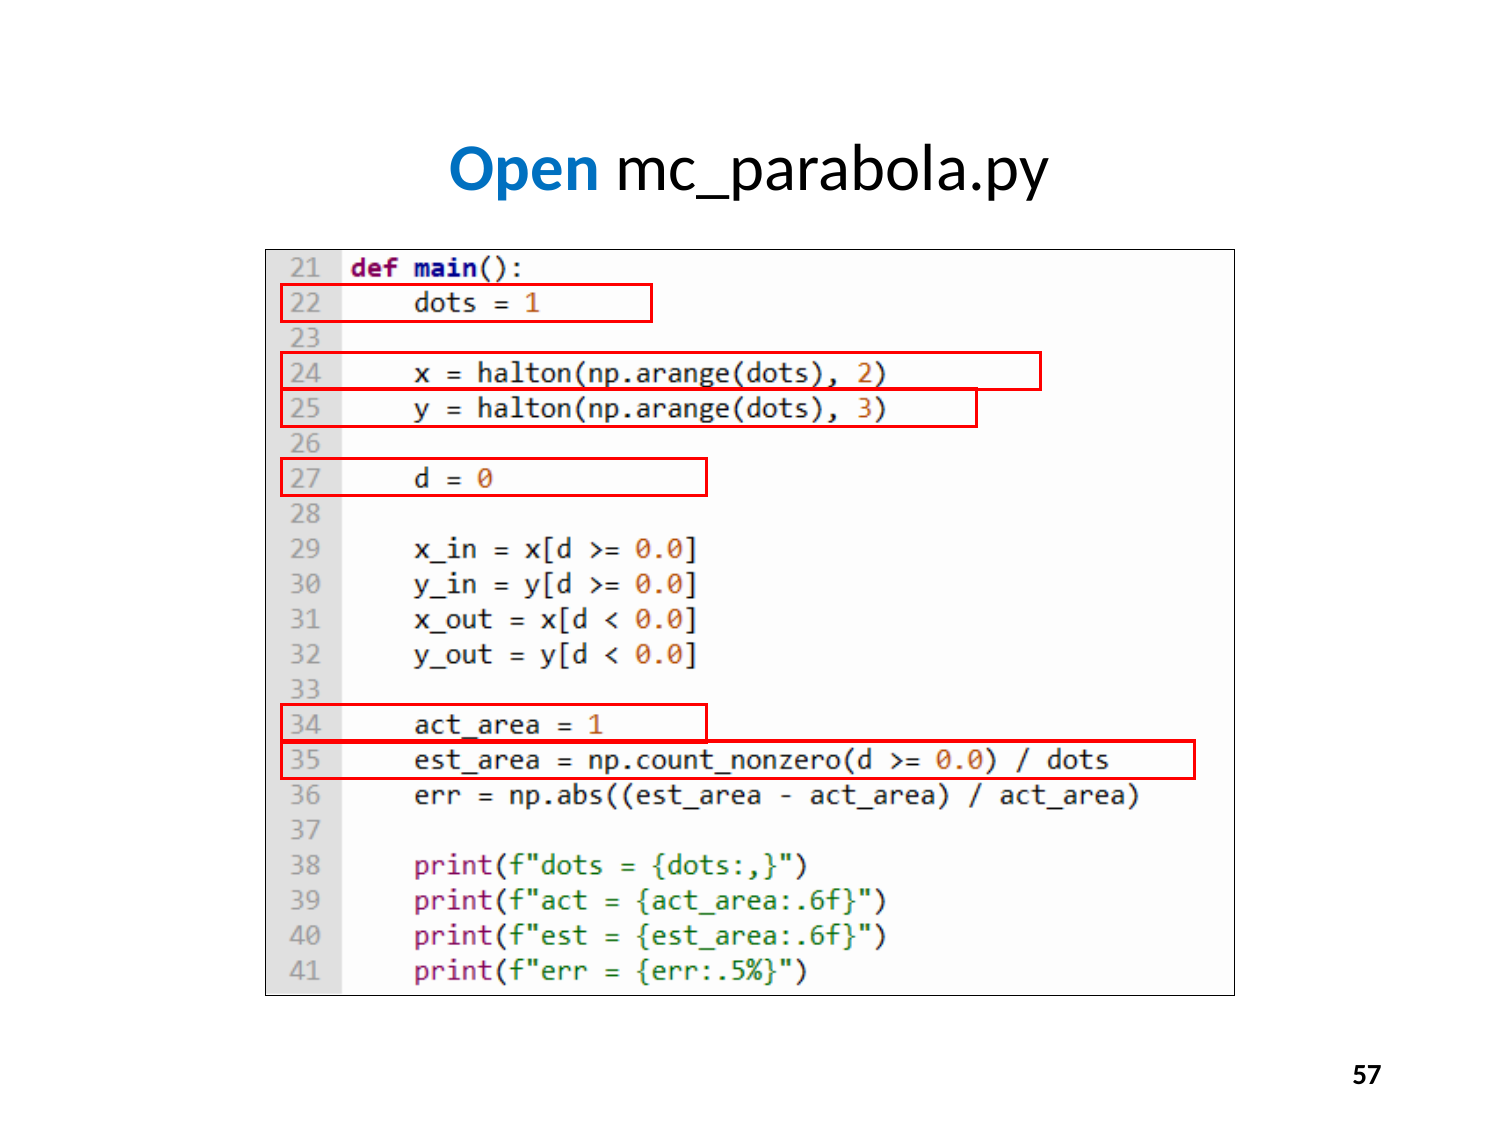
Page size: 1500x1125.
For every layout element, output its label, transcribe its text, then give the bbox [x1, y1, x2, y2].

title Open mc_parabola.py [103, 59, 1397, 278]
slide_number 57 [1059, 1042, 1397, 1103]
picture [265, 249, 1235, 996]
